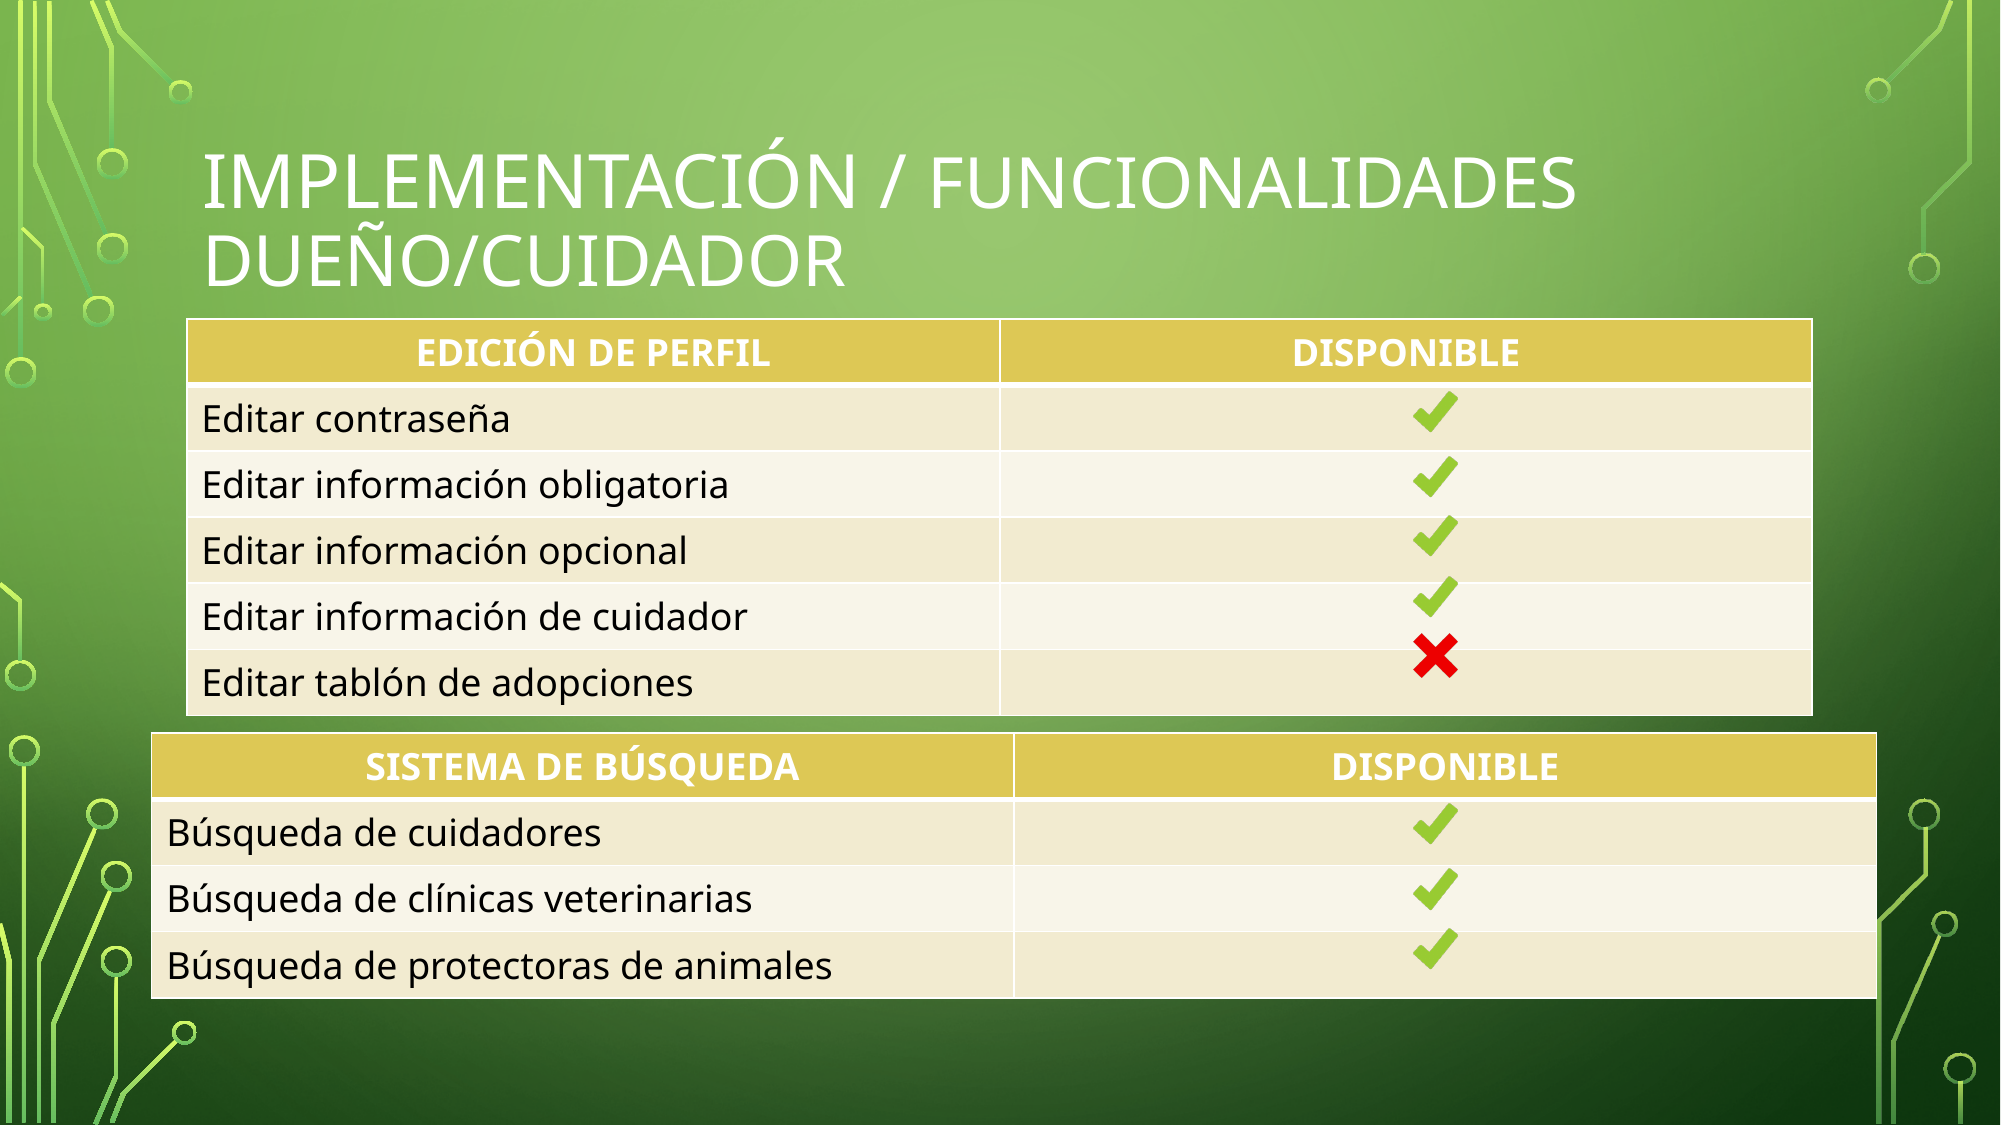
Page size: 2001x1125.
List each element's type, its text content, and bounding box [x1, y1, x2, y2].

table_cell [1001, 518, 1811, 582]
table_header DISPONIBLE [1001, 320, 1811, 382]
table_cell Búsqueda de protectoras de animales [152, 932, 1013, 997]
table_cell [1015, 866, 1876, 931]
title Implementación / Funcionalidades Dueño/Cuidador [187, 101, 1813, 318]
picture [1413, 925, 1459, 971]
picture [1413, 454, 1459, 499]
table_cell [1015, 802, 1876, 865]
table_header DISPONIBLE [1015, 734, 1876, 797]
picture [1413, 801, 1459, 847]
table_cell Editar información opcional [188, 518, 999, 582]
picture [1413, 513, 1459, 559]
table_cell Búsqueda de cuidadores [152, 802, 1013, 865]
table_cell [1001, 584, 1811, 649]
table_cell [1001, 388, 1811, 450]
table_cell [1001, 650, 1811, 715]
picture [1413, 574, 1459, 620]
table_cell Búsqueda de clínicas veterinarias [152, 866, 1013, 931]
table_cell Editar información de cuidador [188, 584, 999, 649]
picture [1413, 866, 1459, 912]
table_cell Editar contraseña [188, 388, 999, 450]
table_cell Editar información obligatoria [188, 452, 999, 516]
table_header SISTEMA DE BÚSQUEDA [152, 734, 1013, 797]
table_cell [1001, 452, 1811, 516]
table_cell [1015, 932, 1876, 997]
picture [1413, 388, 1459, 434]
table_header EDICIÓN DE PERFIL [188, 320, 999, 382]
table_cell Editar tablón de adopciones [188, 650, 999, 715]
picture [1413, 633, 1459, 679]
